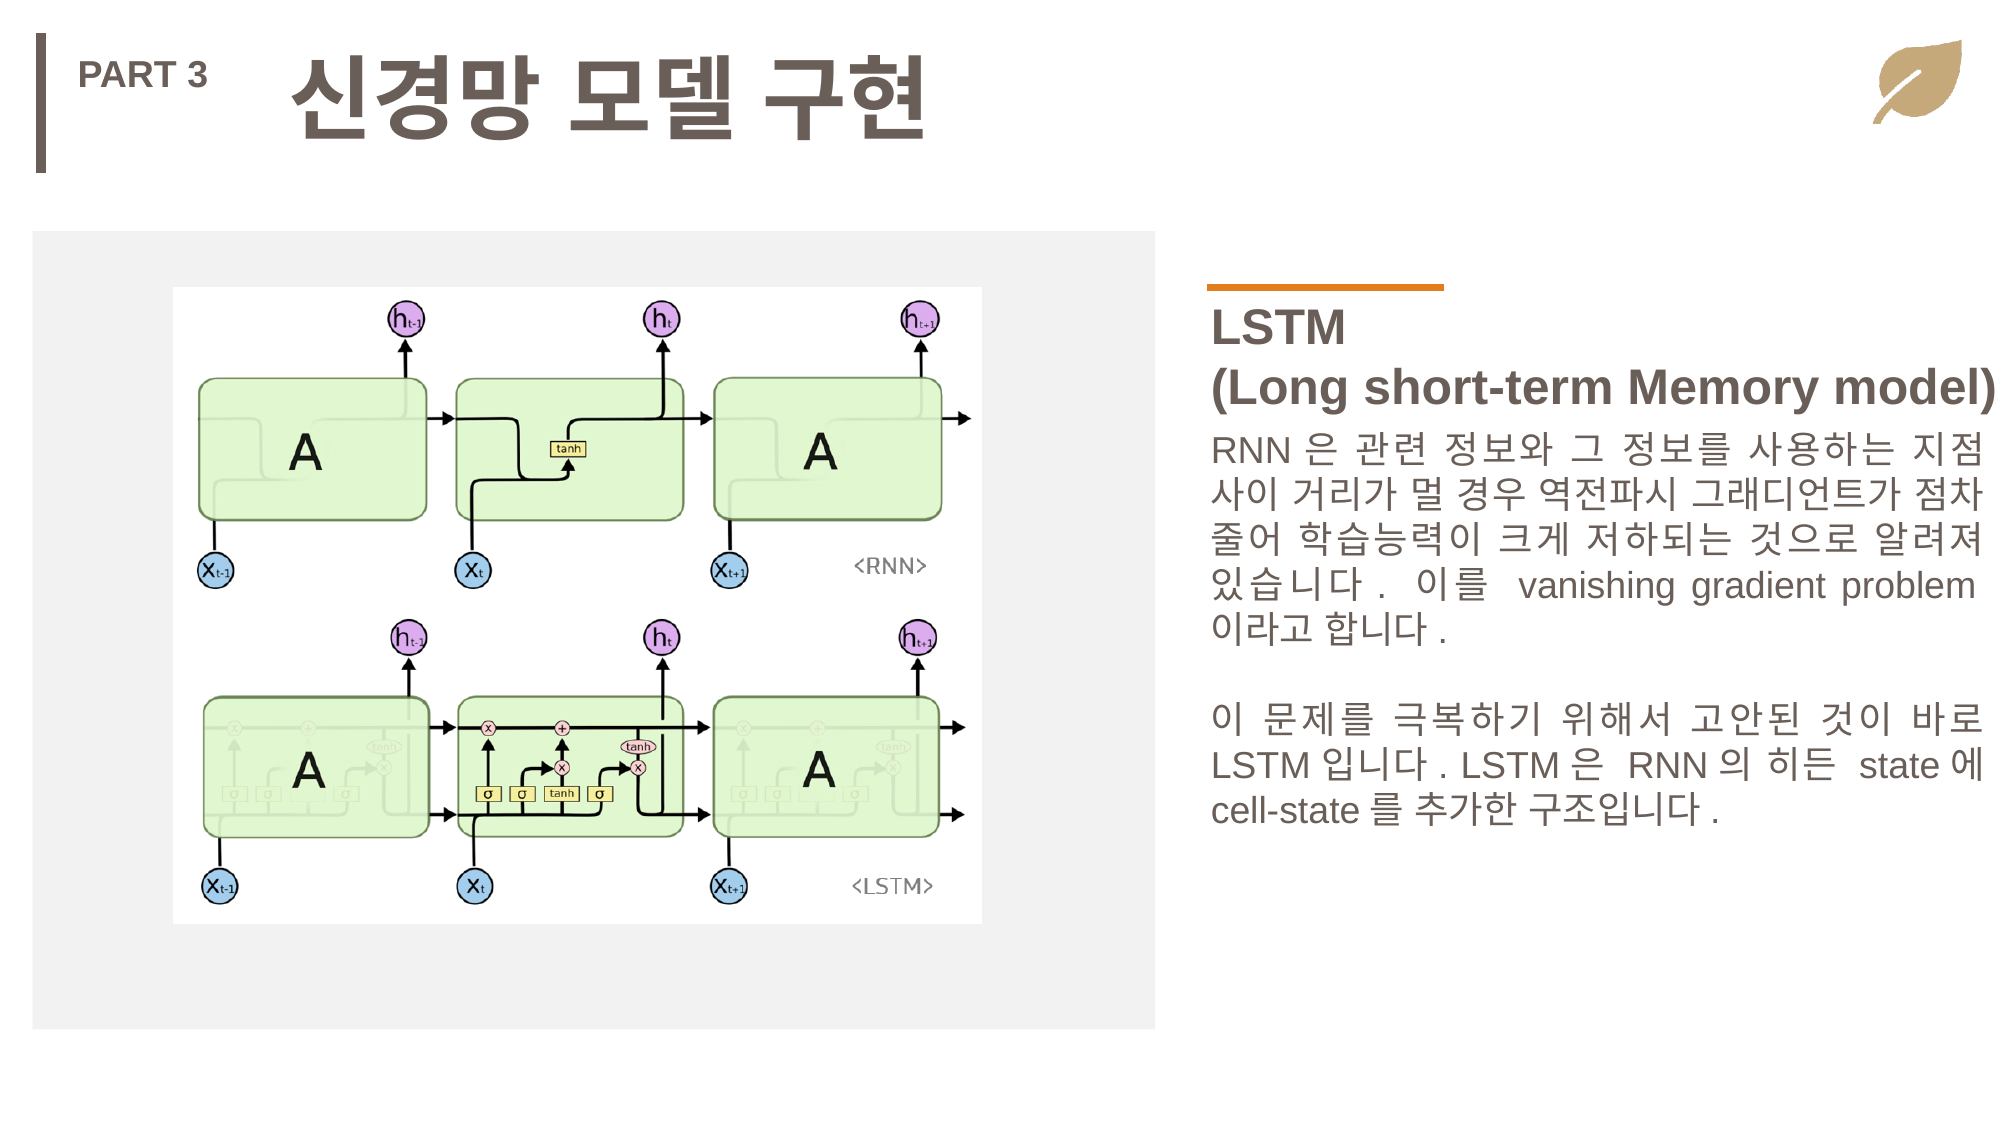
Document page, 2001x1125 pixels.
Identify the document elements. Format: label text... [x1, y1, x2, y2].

text_box [32, 230, 1156, 1030]
text_box 신경망 모델 구현 [273, 33, 947, 158]
text_box PART 3 [62, 42, 224, 103]
text_box RNN은 관련 정보와 그 정보를 사용하는 지점 사이 거리가 멀 경우 역전파시 그래디언트가 점차 줄어 학습능력이 크게 저하되는 것으로 알려져 있습니다. 이를 vanishing gradient problem이라고 합니다. 이 문제를 극복하기 위해서 고안된 것이 바로 LSTM입니다. LSTM은 RNN의 히든 state에 cell-state를 추가한 구조입니다. [1196, 423, 2000, 838]
text_box LSTM (Long short-term Memory model) [1196, 287, 2000, 423]
picture [1857, 22, 1977, 141]
picture [173, 287, 982, 924]
